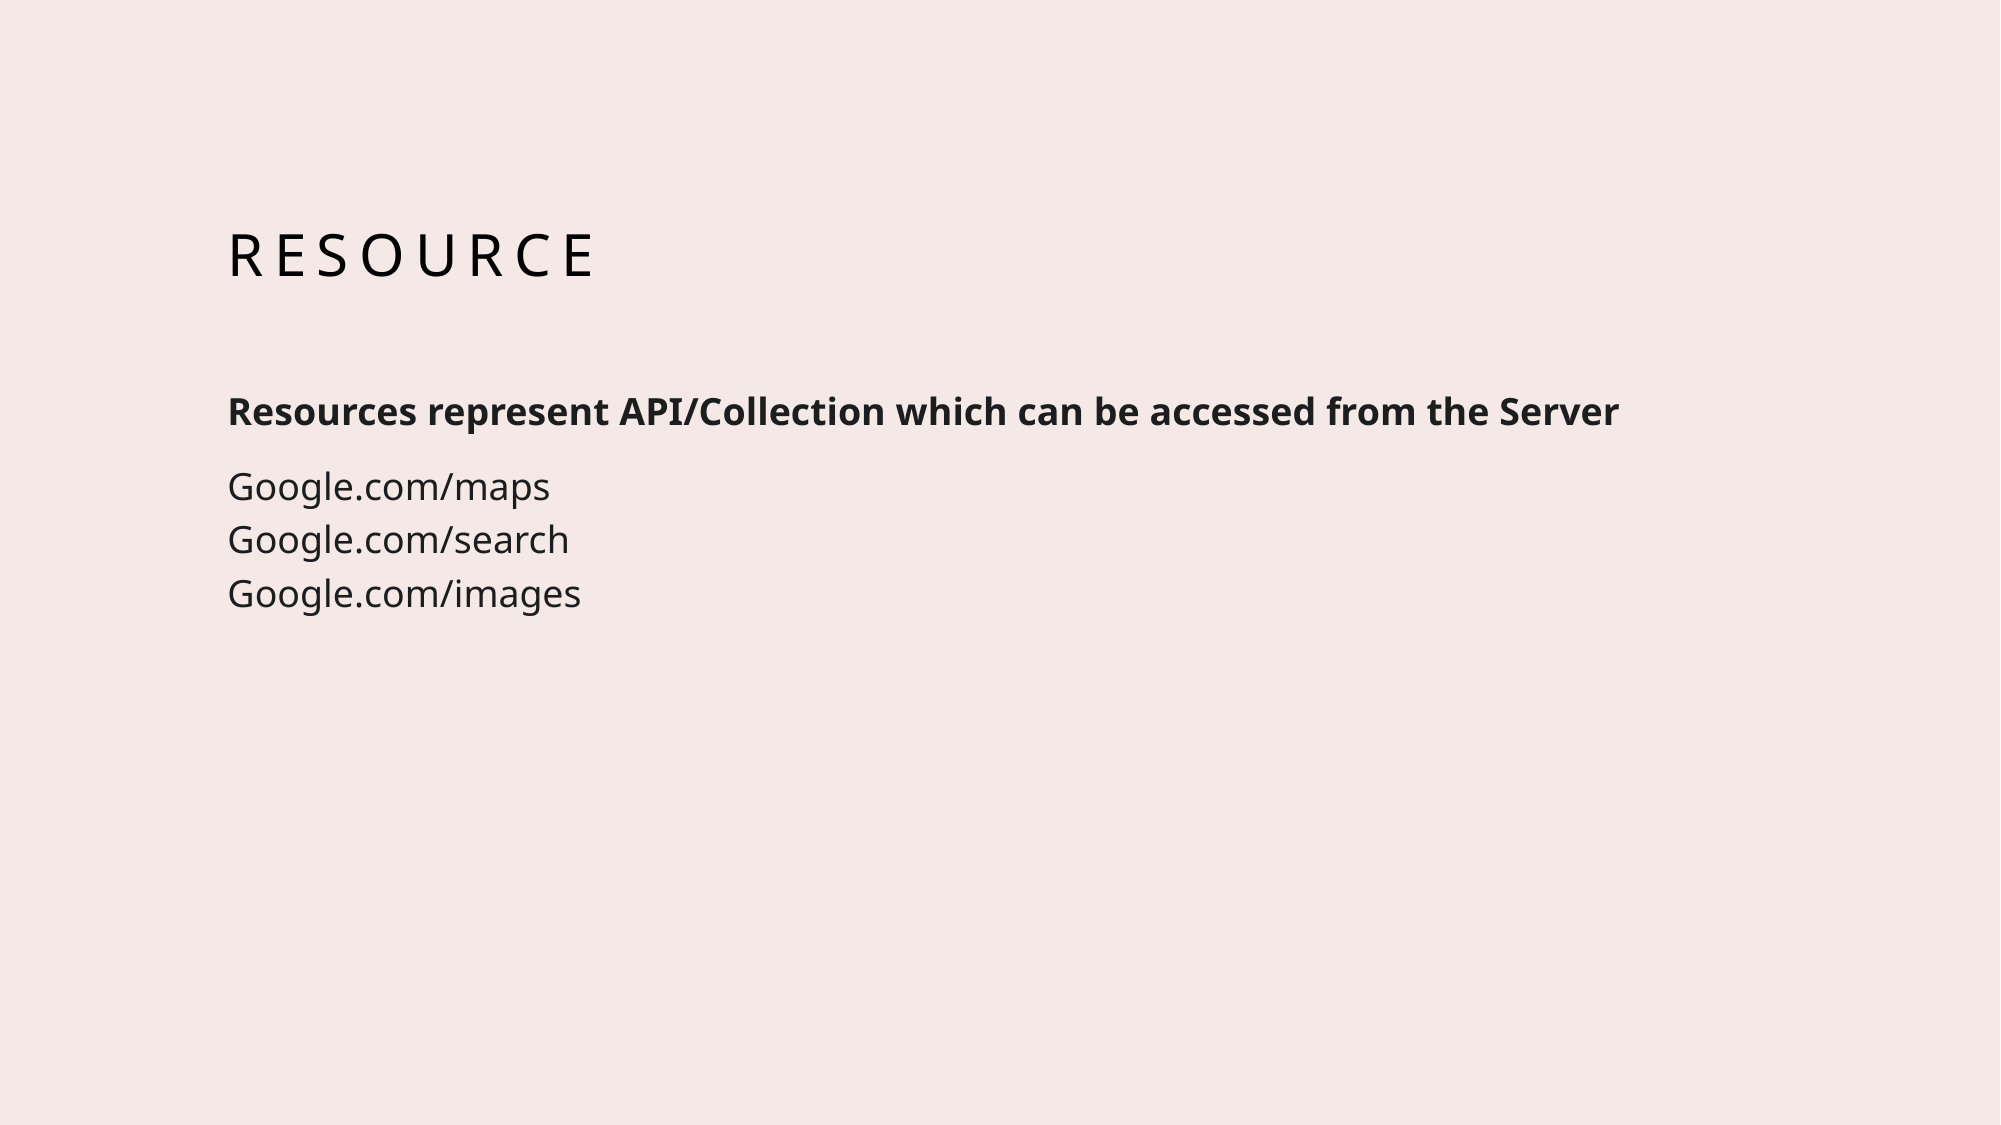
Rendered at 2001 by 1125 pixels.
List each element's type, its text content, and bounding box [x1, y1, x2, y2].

title Resource [212, 138, 1788, 354]
list Resources represent API/Collection which can be accessed from the Server Google.com/maps Google.com/search Google.com/images [212, 371, 1788, 969]
